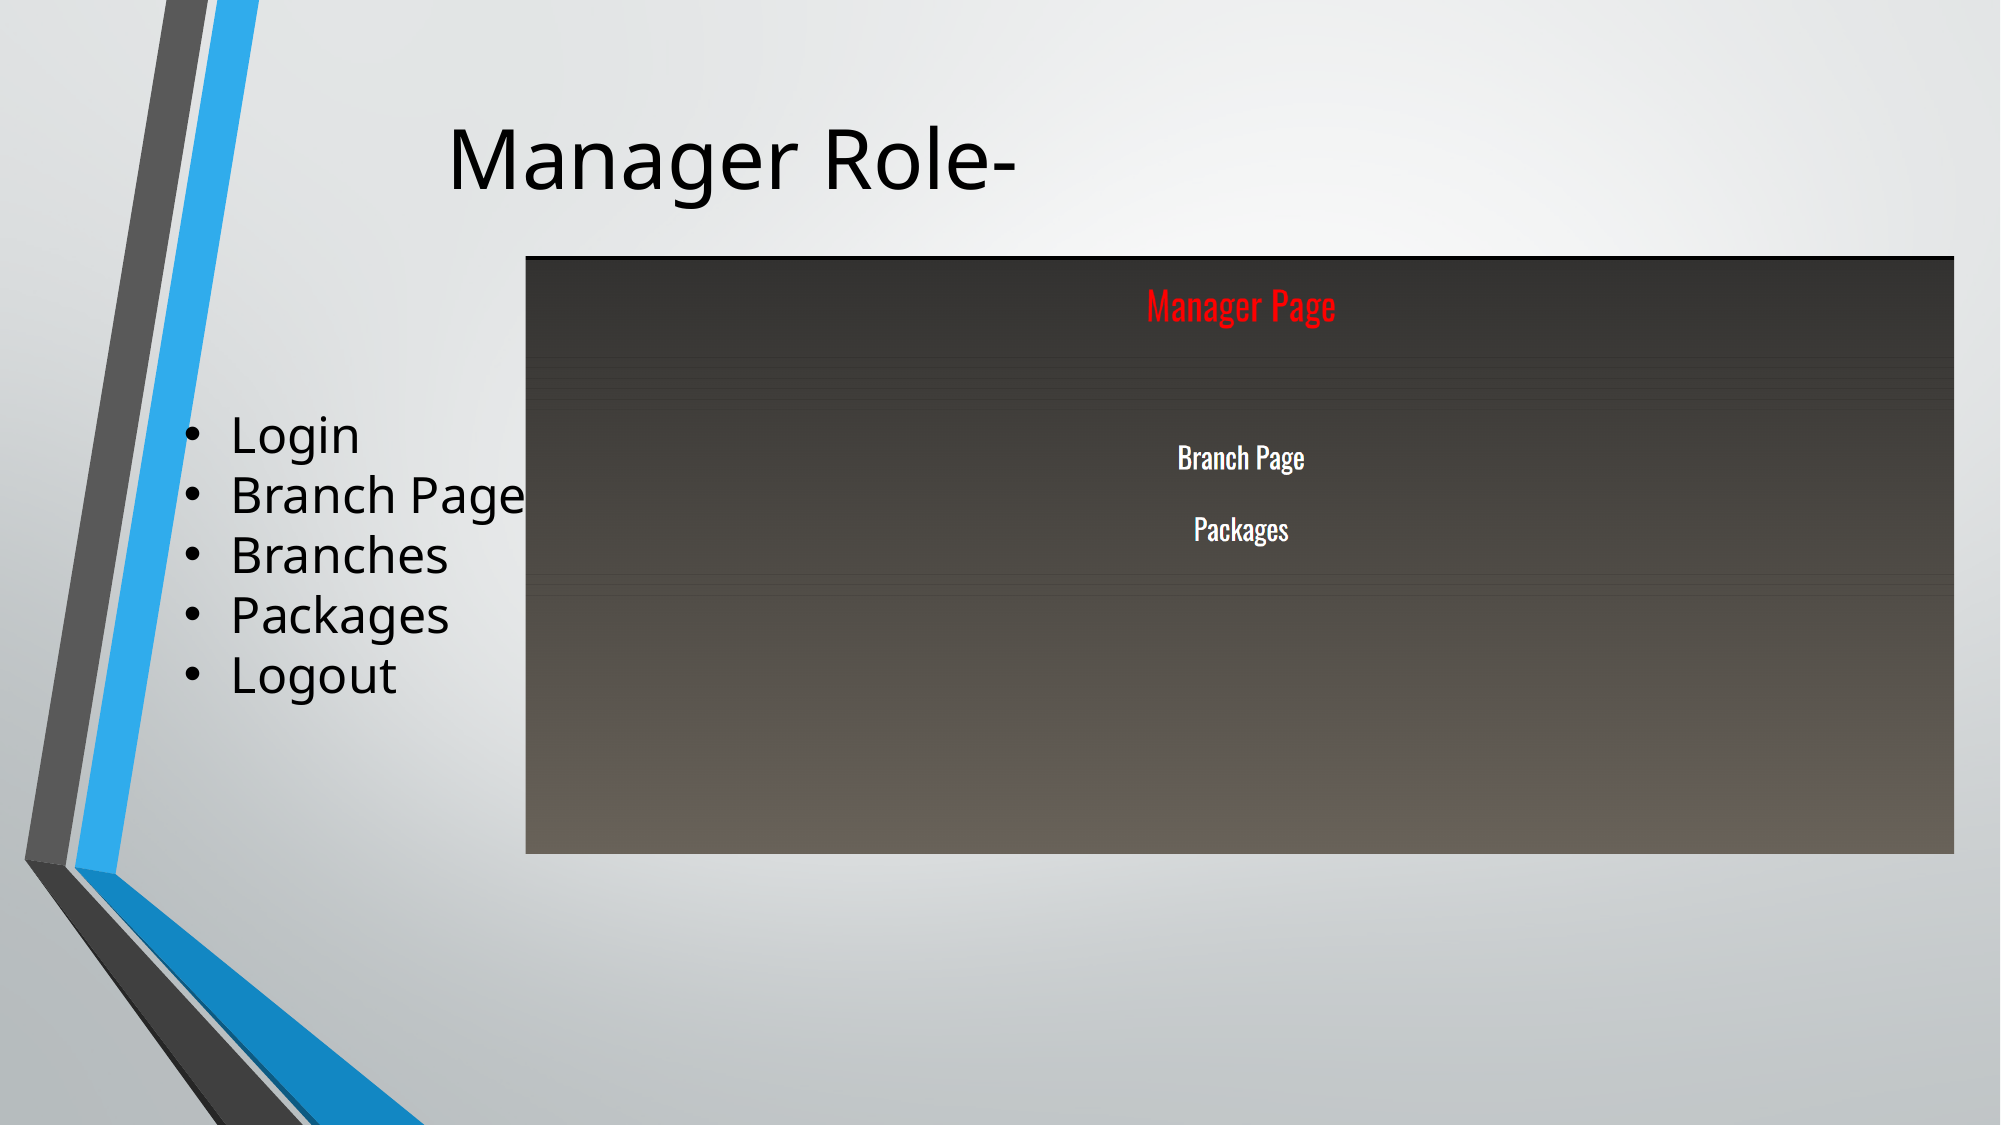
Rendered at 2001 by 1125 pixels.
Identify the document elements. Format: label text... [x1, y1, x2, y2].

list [525, 256, 1955, 854]
title Manager Role- [0, 25, 1584, 288]
text_box Login Branch Page Branches Packages Logout [169, 350, 525, 756]
